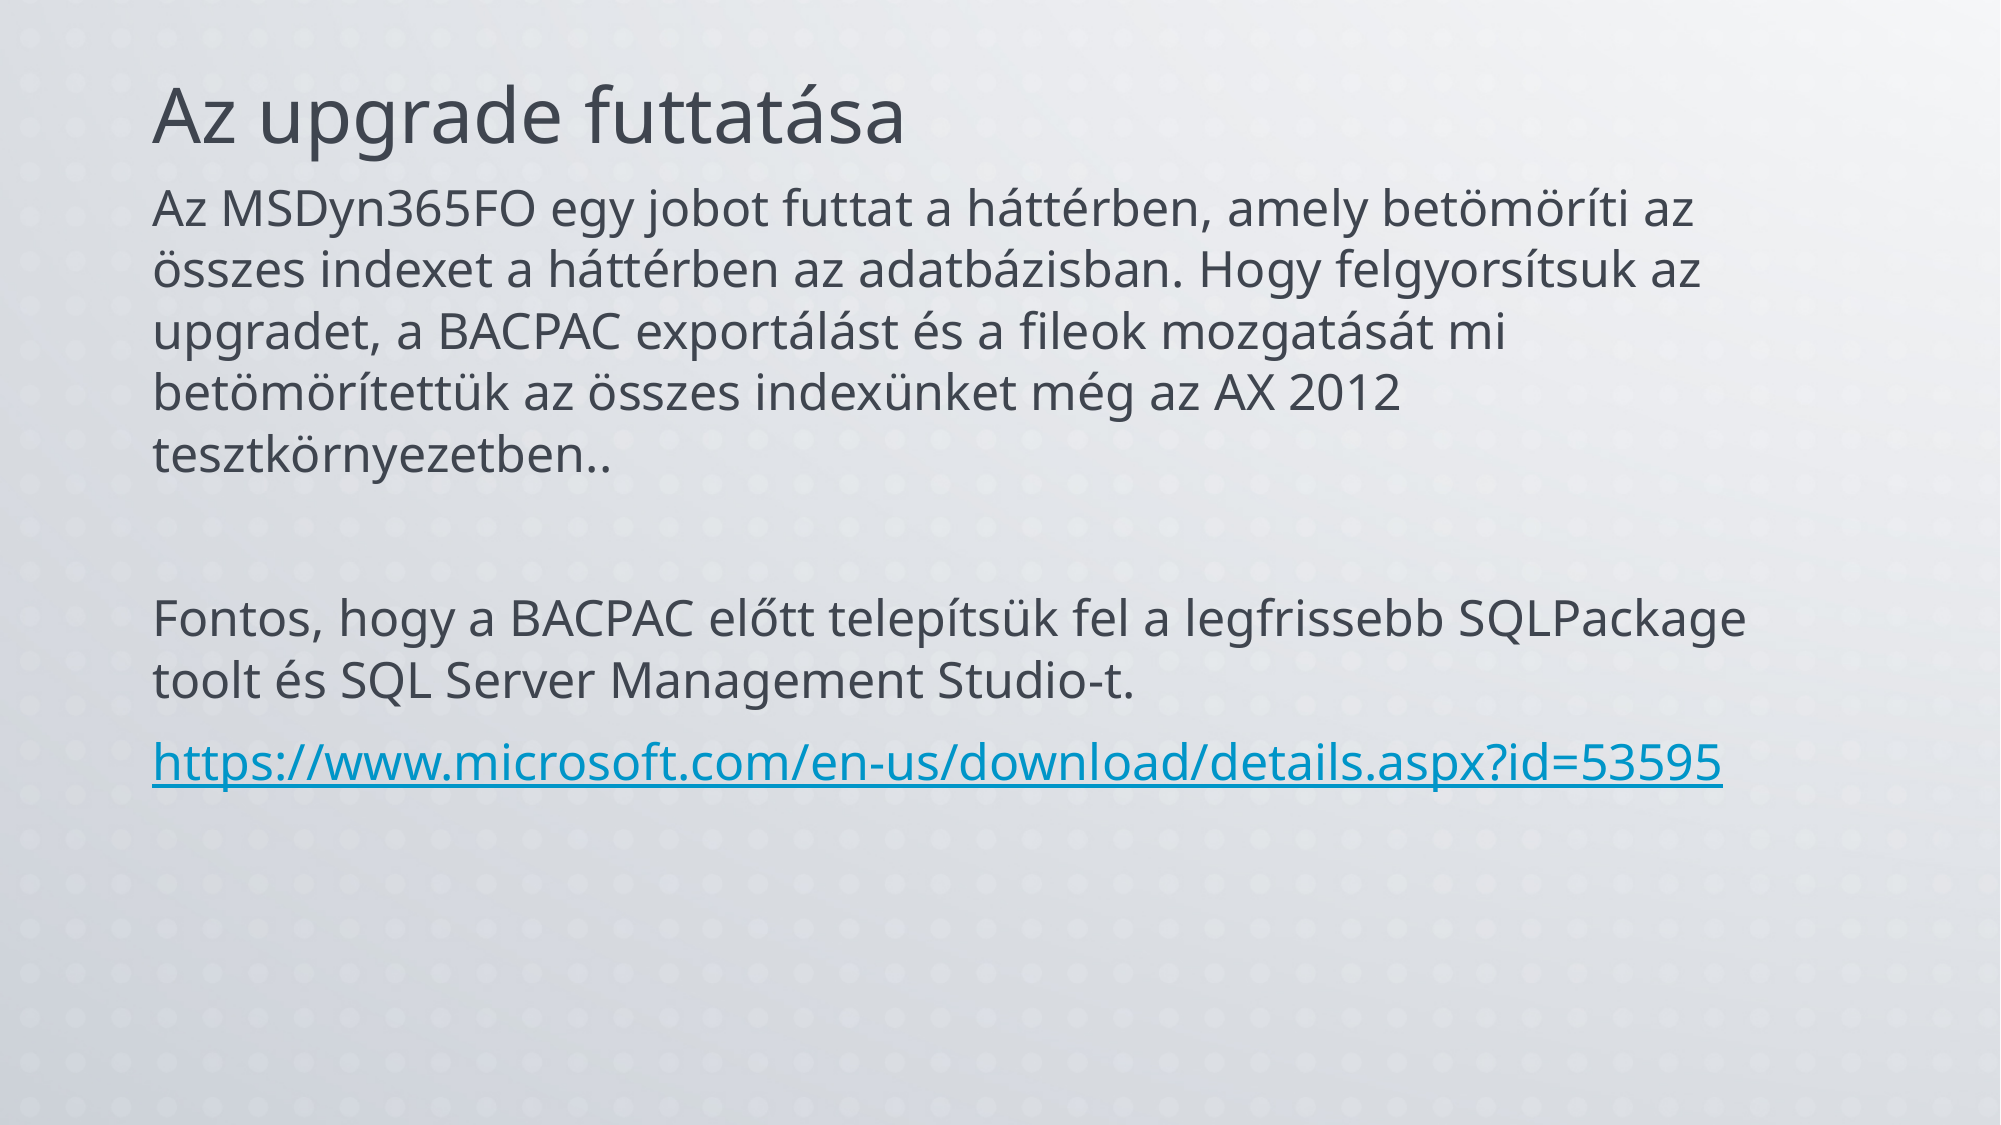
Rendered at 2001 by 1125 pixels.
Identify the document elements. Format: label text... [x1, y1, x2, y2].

picture [0, 0, 2001, 1125]
title Az upgrade futtatása [137, 59, 1863, 169]
text_box Az MSDyn365FO egy jobot futtat a háttérben, amely betömöríti az összes indexet a háttérben az adatbázisban. Hogy felgyorsítsuk az upgradet, a BACPAC exportálást és a fileok mozgatását mi betömörítettük az összes indexünket még az AX 2012 tesztkörnyezetben.. Fontos, hogy a BACPAC előtt telepítsük fel a legfrissebb SQLPackage toolt és SQL Server Management Studio-t. https://www.microsoft.com/en-us/download/details.aspx?id=53595 [137, 169, 1863, 1014]
